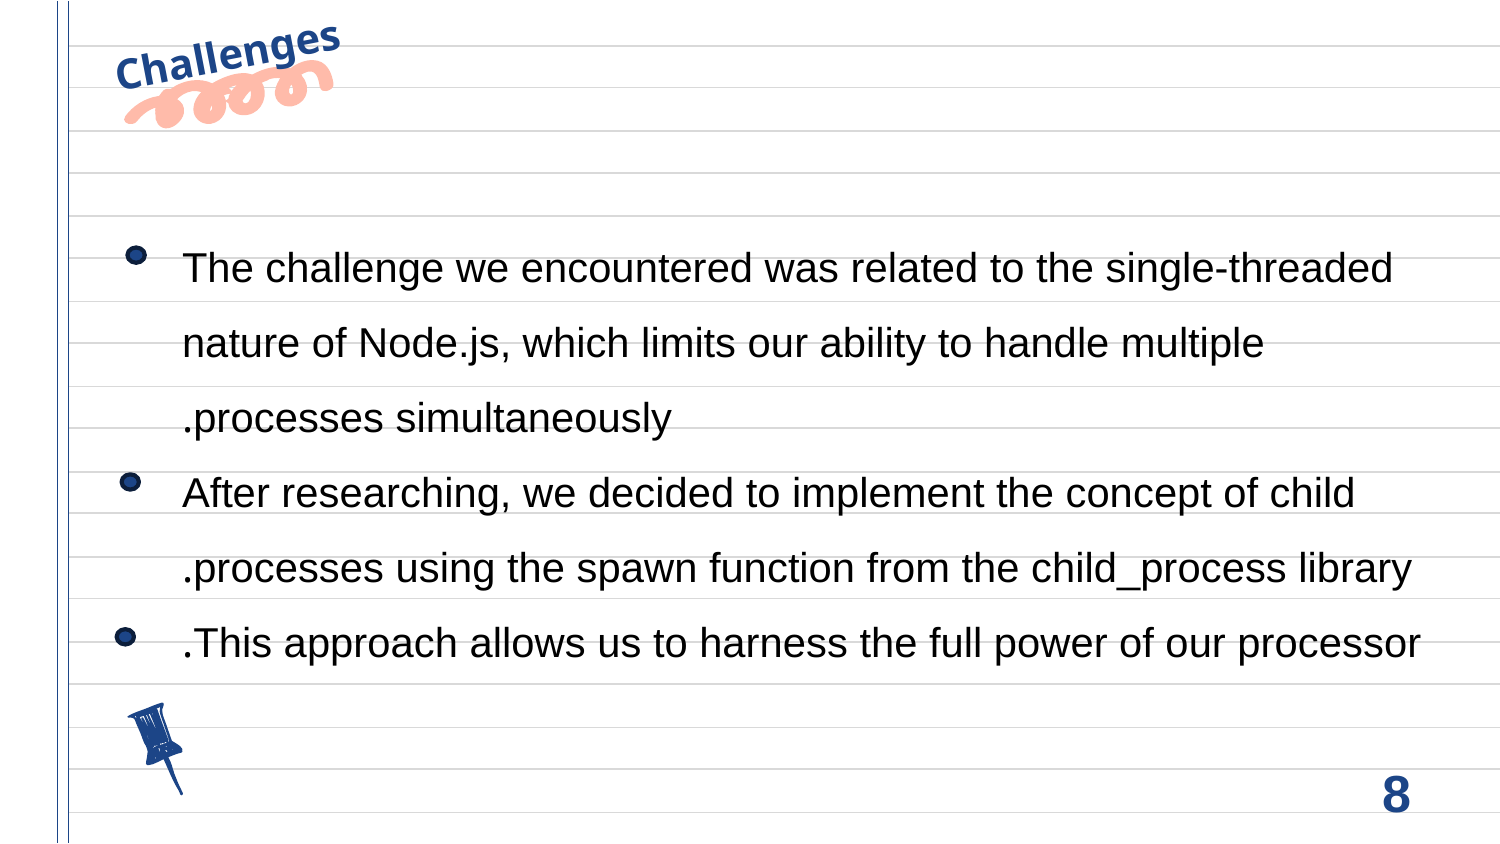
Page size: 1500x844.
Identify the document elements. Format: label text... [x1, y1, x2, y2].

text_box 8 [1367, 753, 1448, 831]
subtitle The challenge we encountered was related to the single-threaded nature of Node.js, which limits our ability to handle multiple processes simultaneously. After researching, we decided to implement the concept of child processes using the spawn function from the child_process library. This approach allows us to harness the full power of our processor. [167, 200, 1455, 725]
text_box [114, 627, 136, 647]
text_box [125, 245, 147, 265]
text_box [119, 472, 141, 492]
text_box [127, 702, 183, 796]
text_box Challenges [94, 0, 674, 110]
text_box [120, 73, 334, 121]
